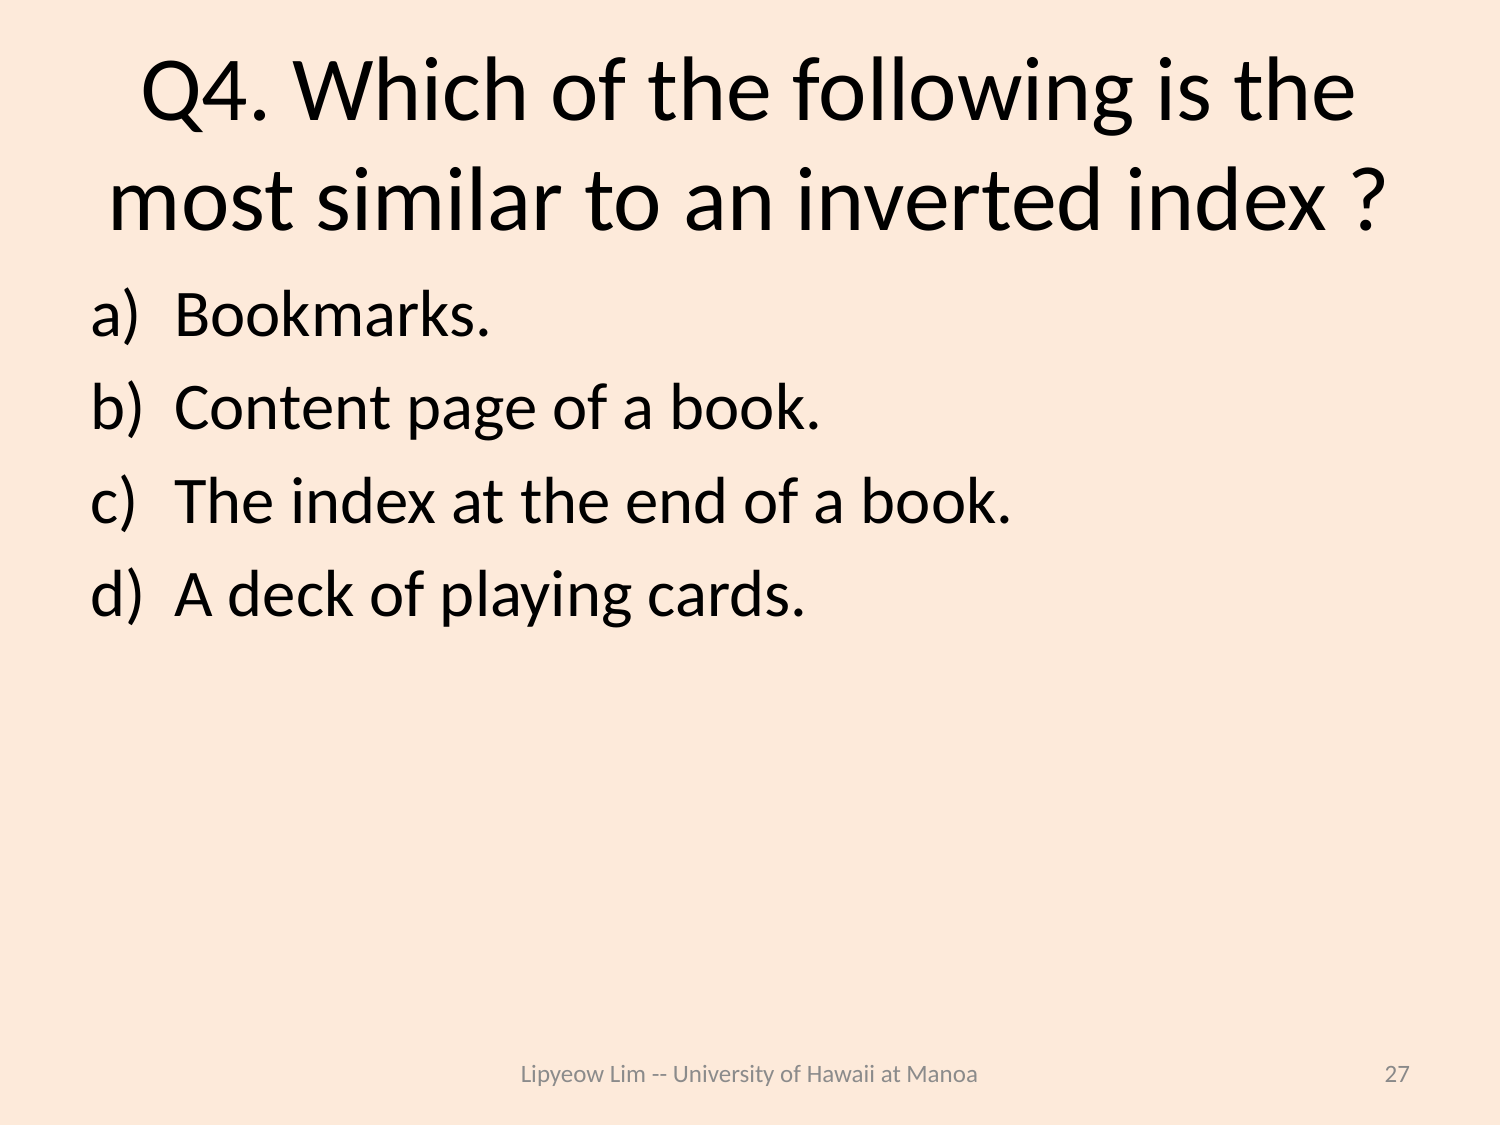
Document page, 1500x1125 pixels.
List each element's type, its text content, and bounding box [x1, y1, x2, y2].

footer Lipyeow Lim -- University of Hawaii at Manoa [450, 1042, 1050, 1103]
title Q4. Which of the following is the most similar to an inverted index ? [74, 44, 1426, 233]
list Bookmarks. Content page of a book. The index at the end of a book. A deck of playing cards. [74, 262, 1426, 1006]
slide_number 27 [1074, 1042, 1425, 1103]
